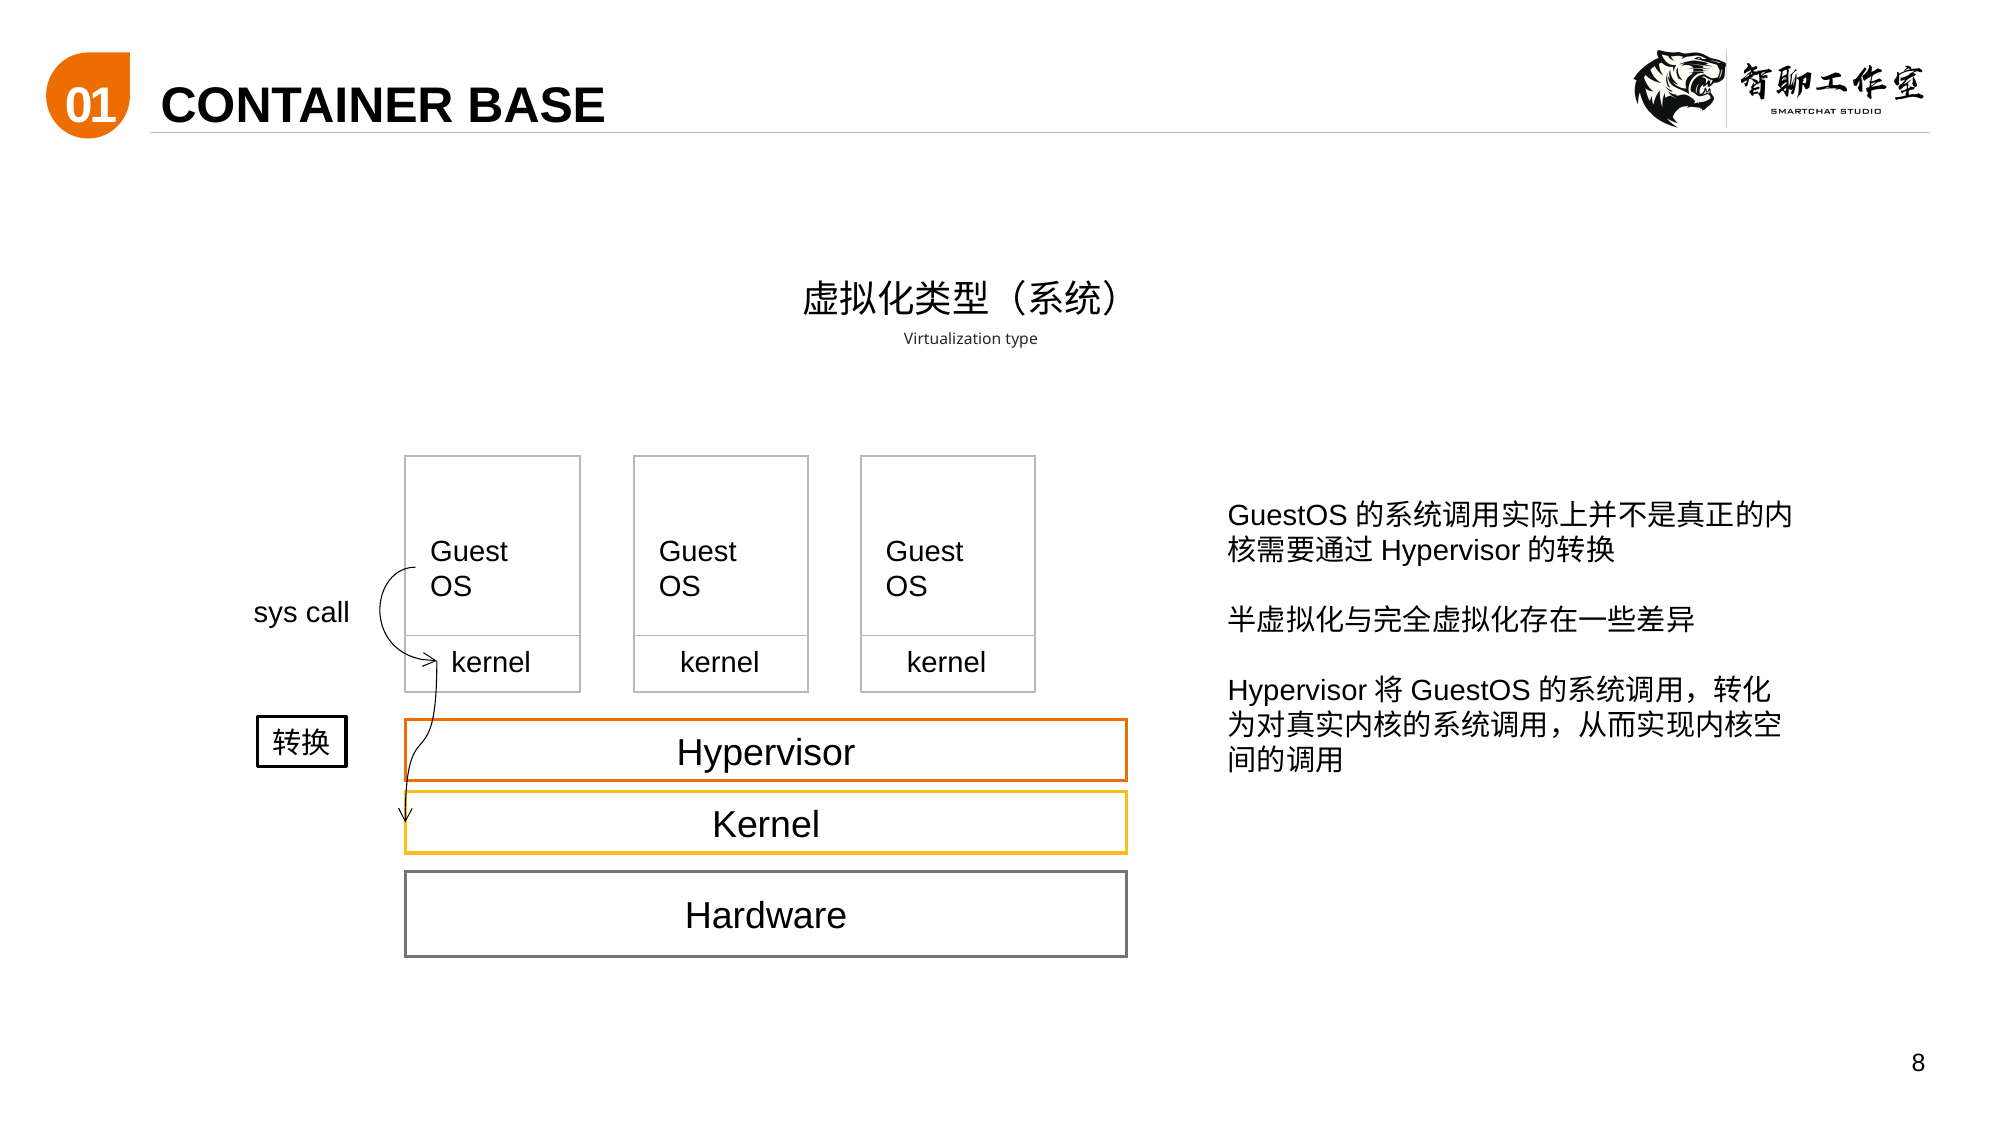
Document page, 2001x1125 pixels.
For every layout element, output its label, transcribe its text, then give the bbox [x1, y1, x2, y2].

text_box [405, 661, 437, 823]
text_box CONTAINER BASE [145, 47, 622, 141]
text_box sys call [238, 585, 365, 636]
text_box 01 [49, 47, 132, 141]
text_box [633, 456, 809, 693]
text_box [860, 456, 1036, 693]
picture [1633, 47, 1950, 129]
text_box 转换 [257, 716, 347, 767]
text_box Hypervisor [437, 718, 1128, 782]
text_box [415, 549, 437, 661]
text_box GuestOS的系统调用实际上并不是真正的内核需要通过Hypervisor的转换 半虚拟化与完全虚拟化存在一些差异 Hypervisor将GuestOS的系统调用，转化为对真实内核的系统调用，从而实现内核空间的调用 [1212, 489, 1809, 784]
text_box Kernel [404, 791, 1128, 854]
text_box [720, 267, 1221, 356]
text_box Hardware [404, 870, 1128, 957]
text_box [405, 456, 580, 693]
